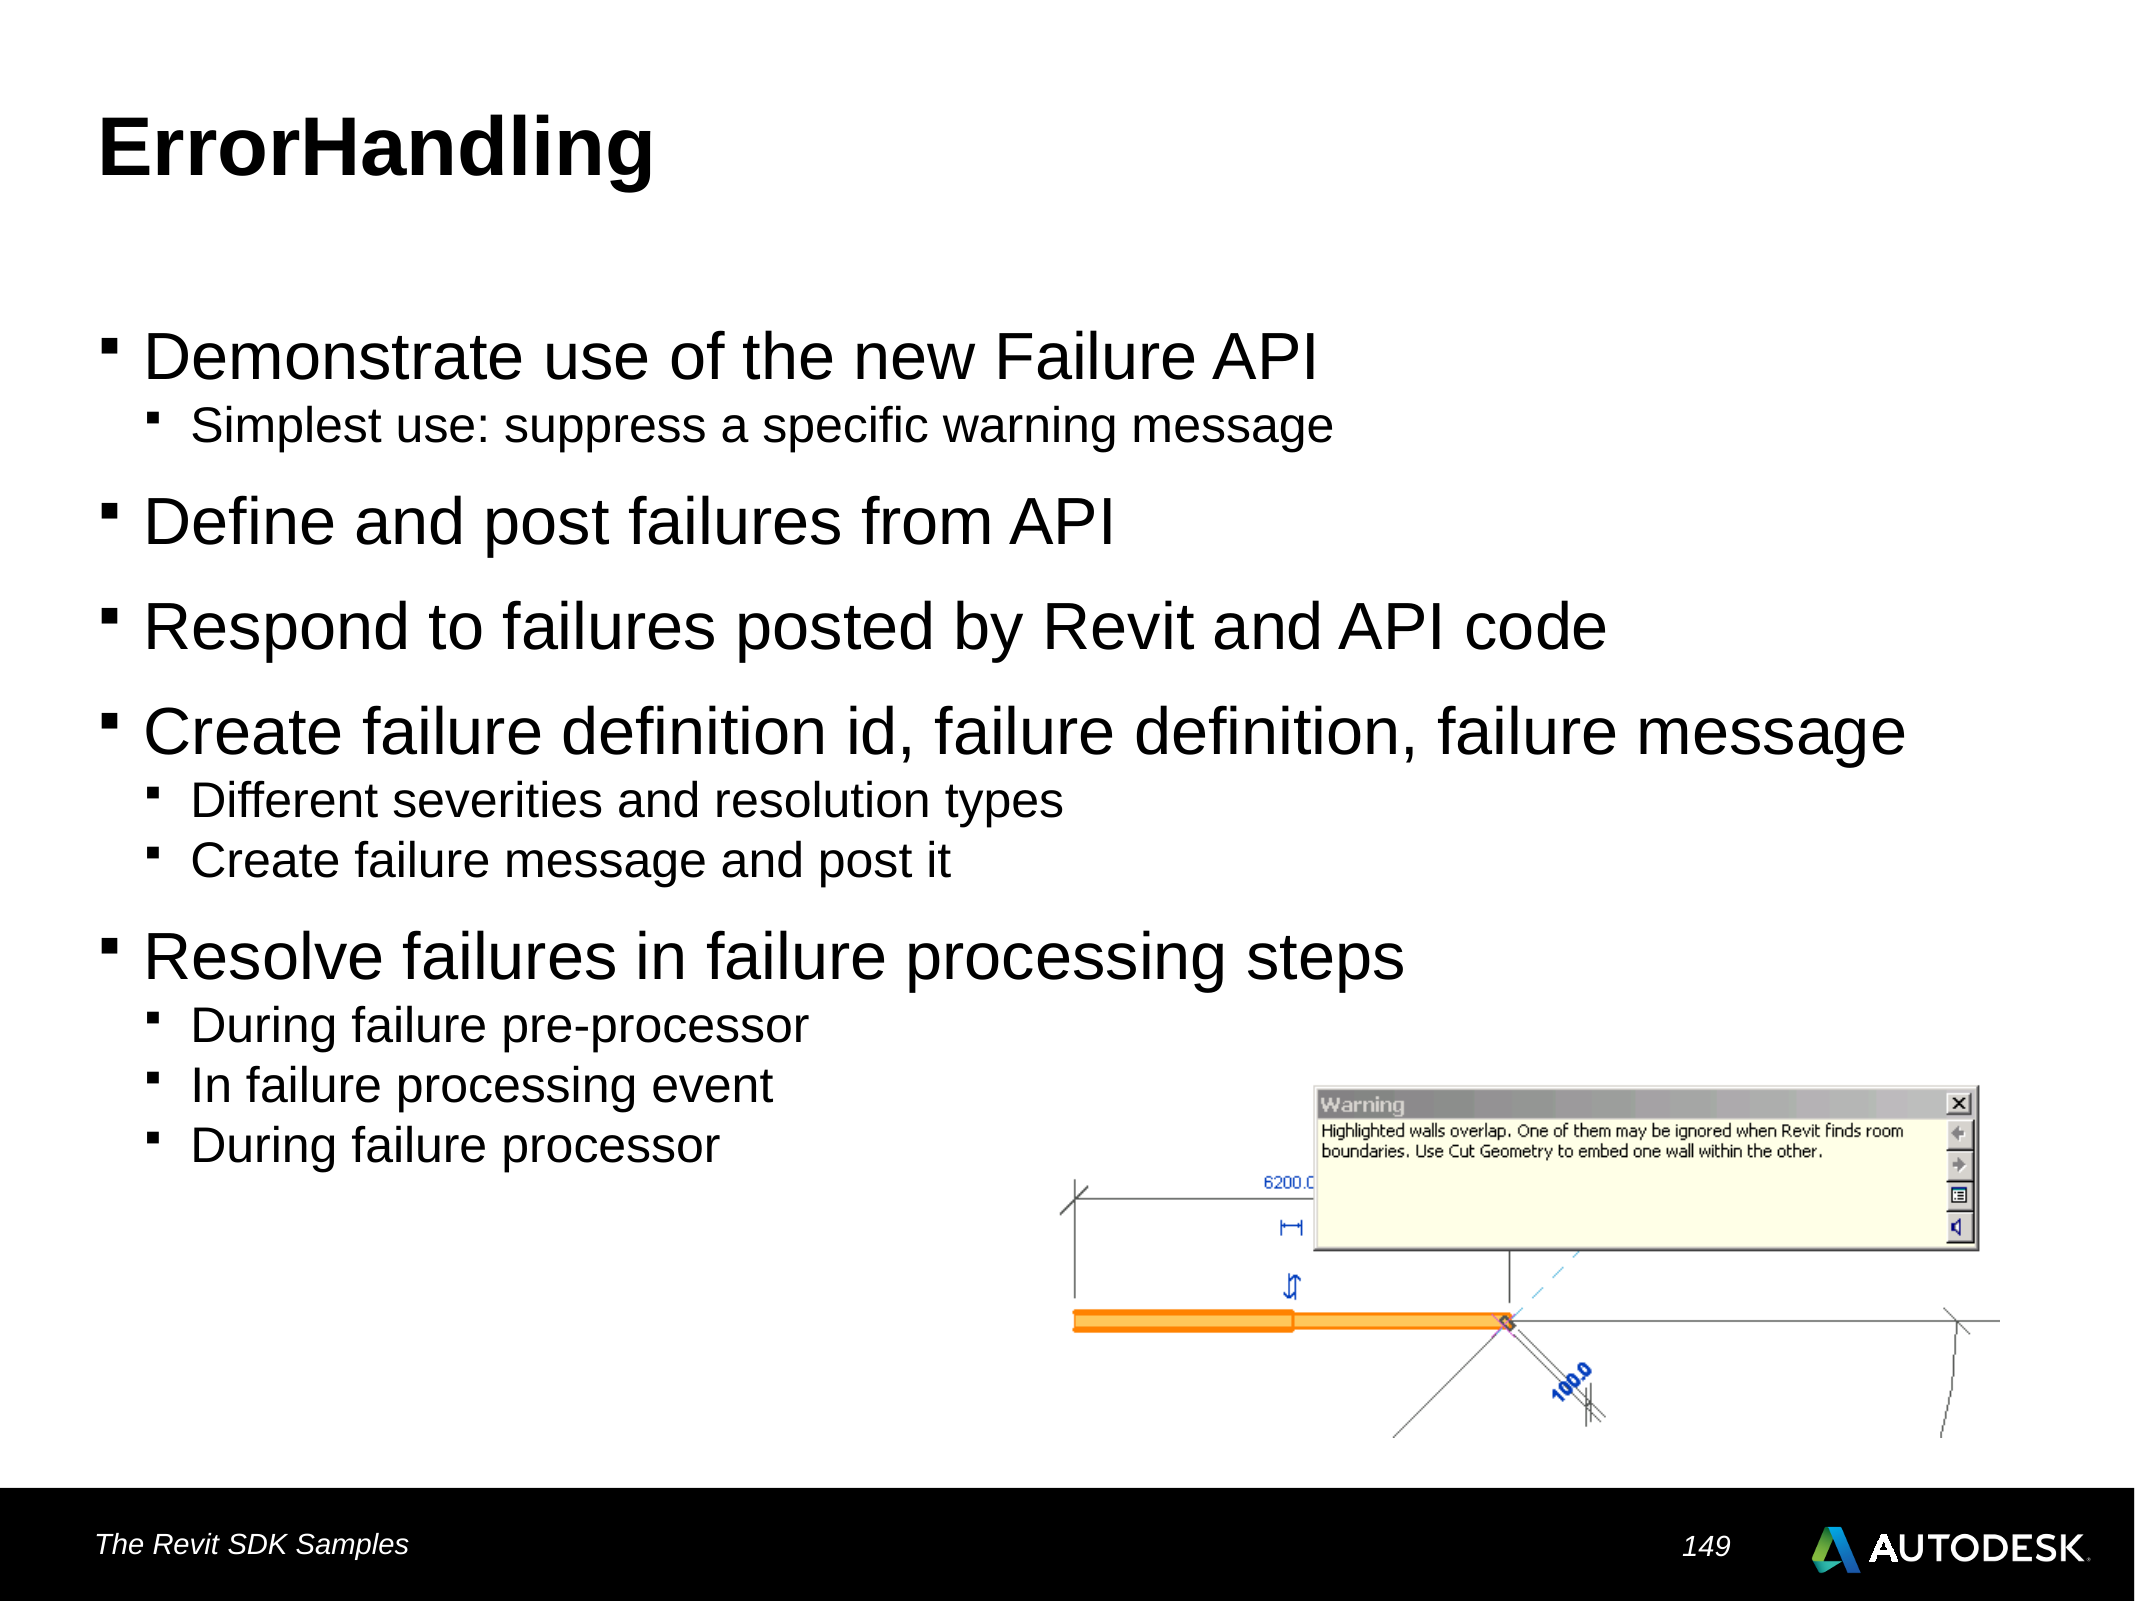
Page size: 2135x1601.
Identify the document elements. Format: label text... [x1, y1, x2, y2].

footer The Revit SDK Samples [79, 1500, 1393, 1586]
picture [0, 1487, 2135, 1601]
list Demonstrate use of the new Failure API Simplest use: suppress a specific warning message Define and post failures from API Respond to failures posted by Revit and API code Create failure definition id, failure definition, failure message Different severities and resolution types Create failure message and post it Resolve failures in failure processing steps During failure pre-processor In failure processing event During failure processor [96, 312, 2028, 876]
picture [1054, 1062, 2001, 1438]
title ErrorHandling [96, 59, 2028, 226]
slide_number 149 [1667, 1502, 1768, 1588]
